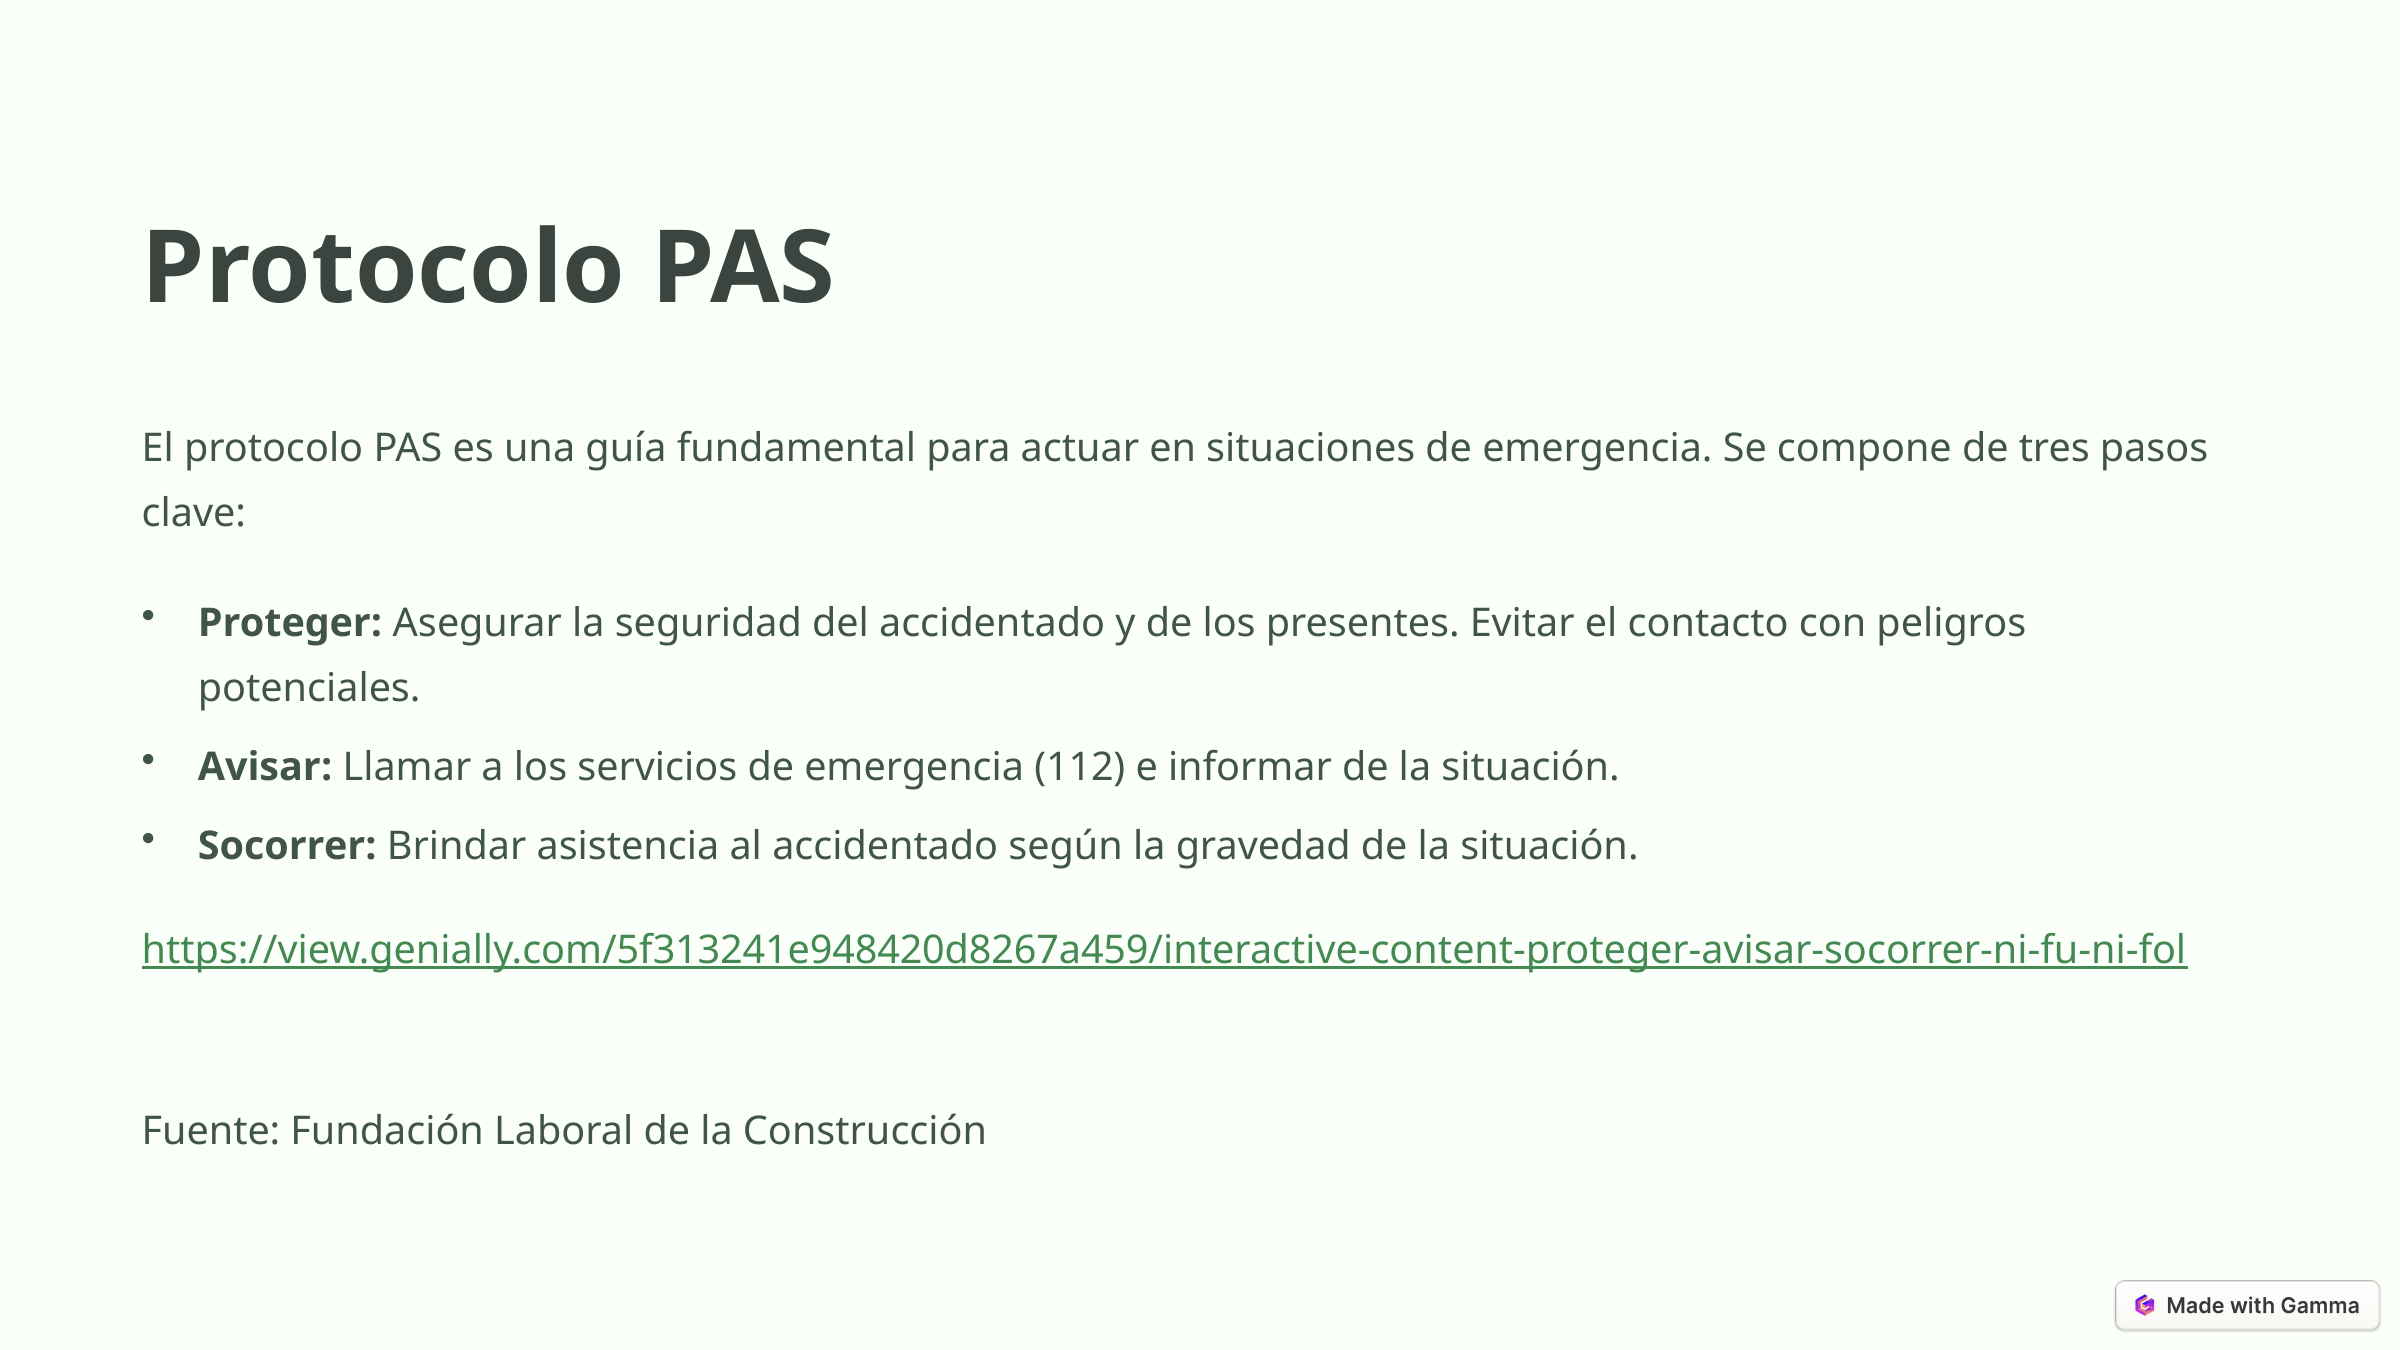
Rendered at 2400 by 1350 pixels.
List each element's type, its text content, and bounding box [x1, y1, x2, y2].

text_box Fuente: Fundación Laboral de la Construcción [141, 1088, 2259, 1153]
text_box https://view.genially.com/5f313241e948420d8267a459/interactive-content-proteger-avisar-socorrer-ni-fu-ni-fol [141, 912, 2259, 1043]
text_box Protocolo PAS [141, 197, 1155, 324]
picture [2106, 1271, 2389, 1339]
text_box Avisar: Llamar a los servicios de emergencia (112) e informar de la situación. [141, 723, 2259, 789]
text_box El protocolo PAS es una guía fundamental para actuar en situaciones de emergencia. Se compone de tres pasos clave: [141, 404, 2259, 535]
text_box Socorrer: Brindar asistencia al accidentado según la gravedad de la situación. [141, 802, 2259, 868]
text_box Proteger: Asegurar la seguridad del accidentado y de los presentes. Evitar el contacto con peligros potenciales. [141, 579, 2259, 710]
